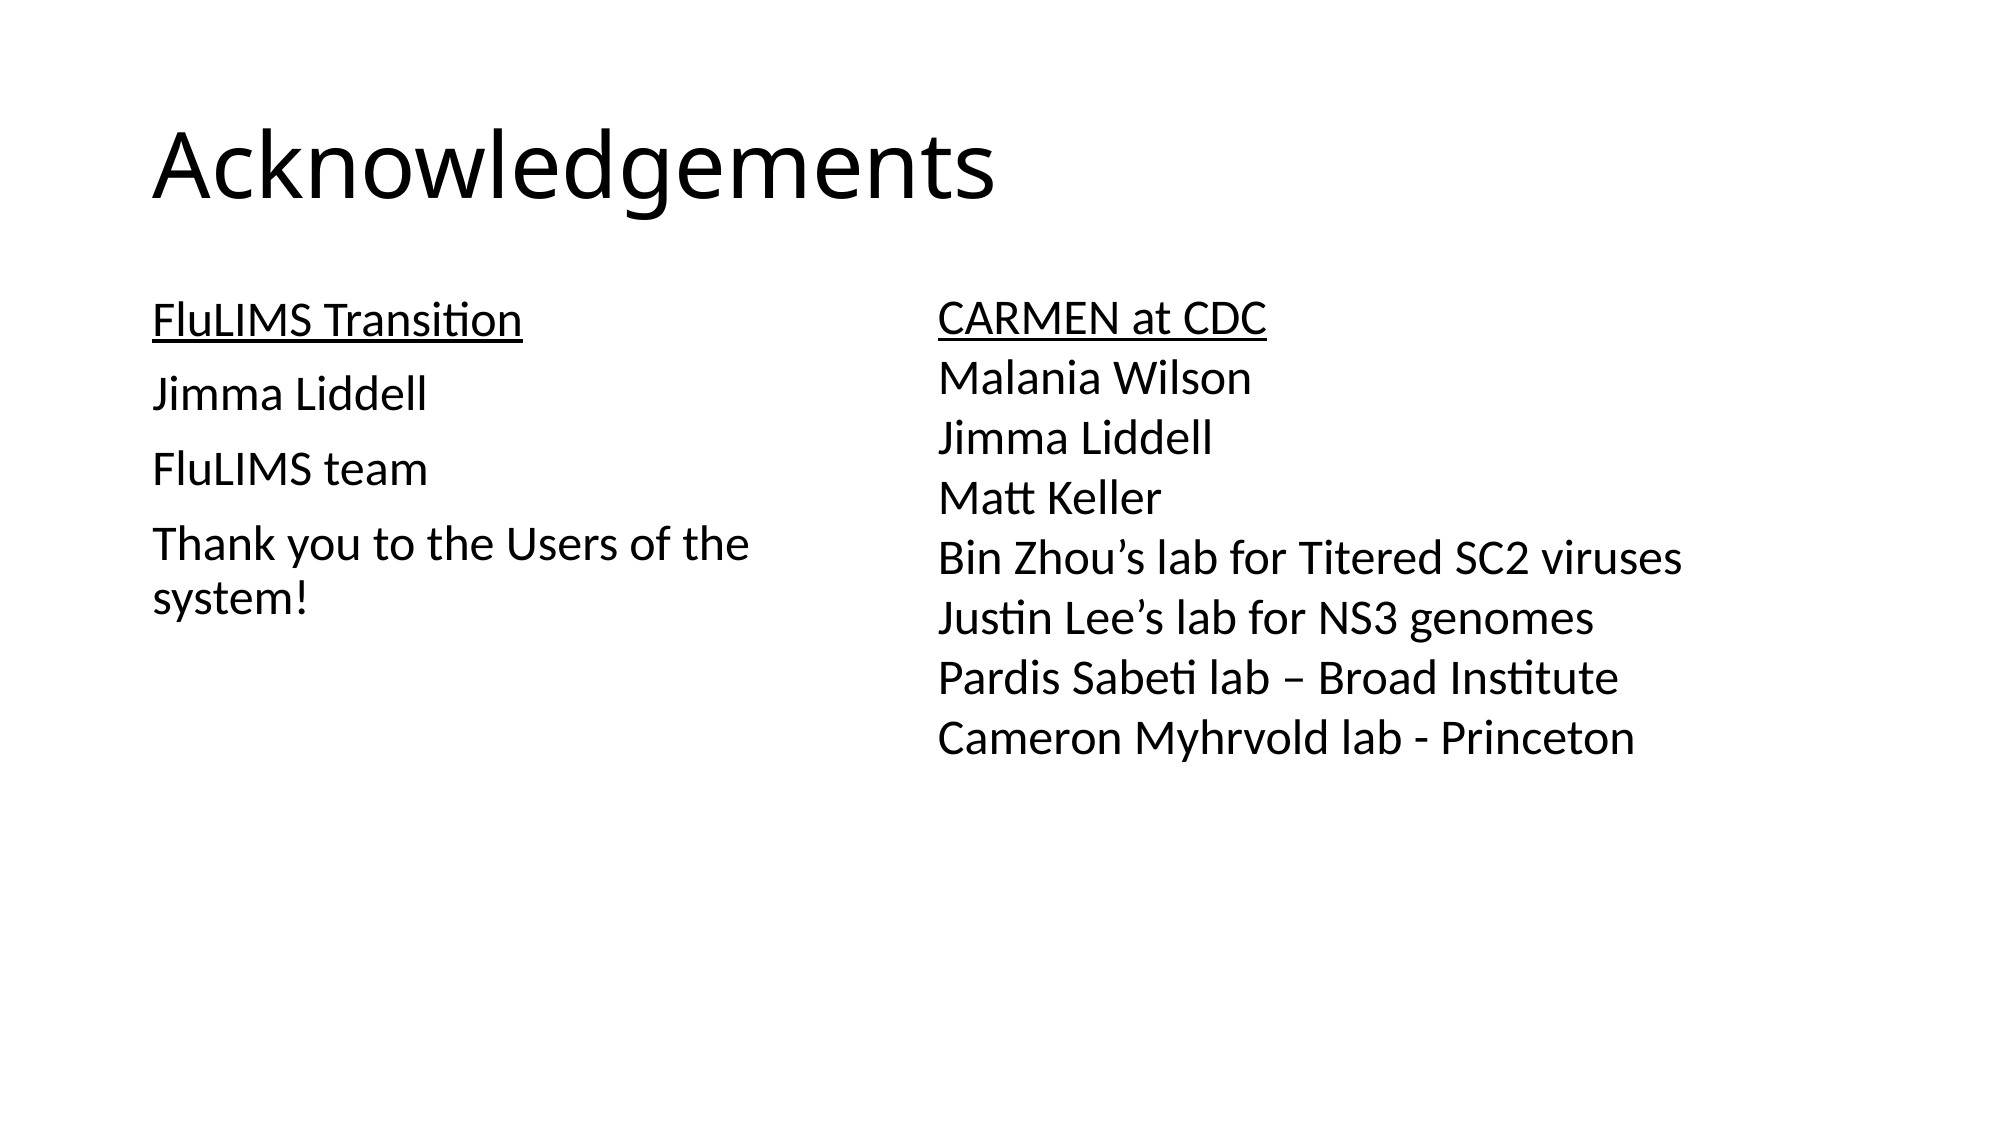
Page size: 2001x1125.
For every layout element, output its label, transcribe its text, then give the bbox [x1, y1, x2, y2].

title Acknowledgements [137, 59, 1863, 278]
list FluLIMS Transition Jimma Liddell FluLIMS team Thank you to the Users of the system! [137, 285, 902, 1000]
text_box CARMEN at CDC Malania Wilson Jimma Liddell Matt Keller Bin Zhou’s lab for Titered SC2 viruses Justin Lee’s lab for NS3 genomes Pardis Sabeti lab – Broad Institute Cameron Myhrvold lab - Princeton [923, 277, 1896, 832]
